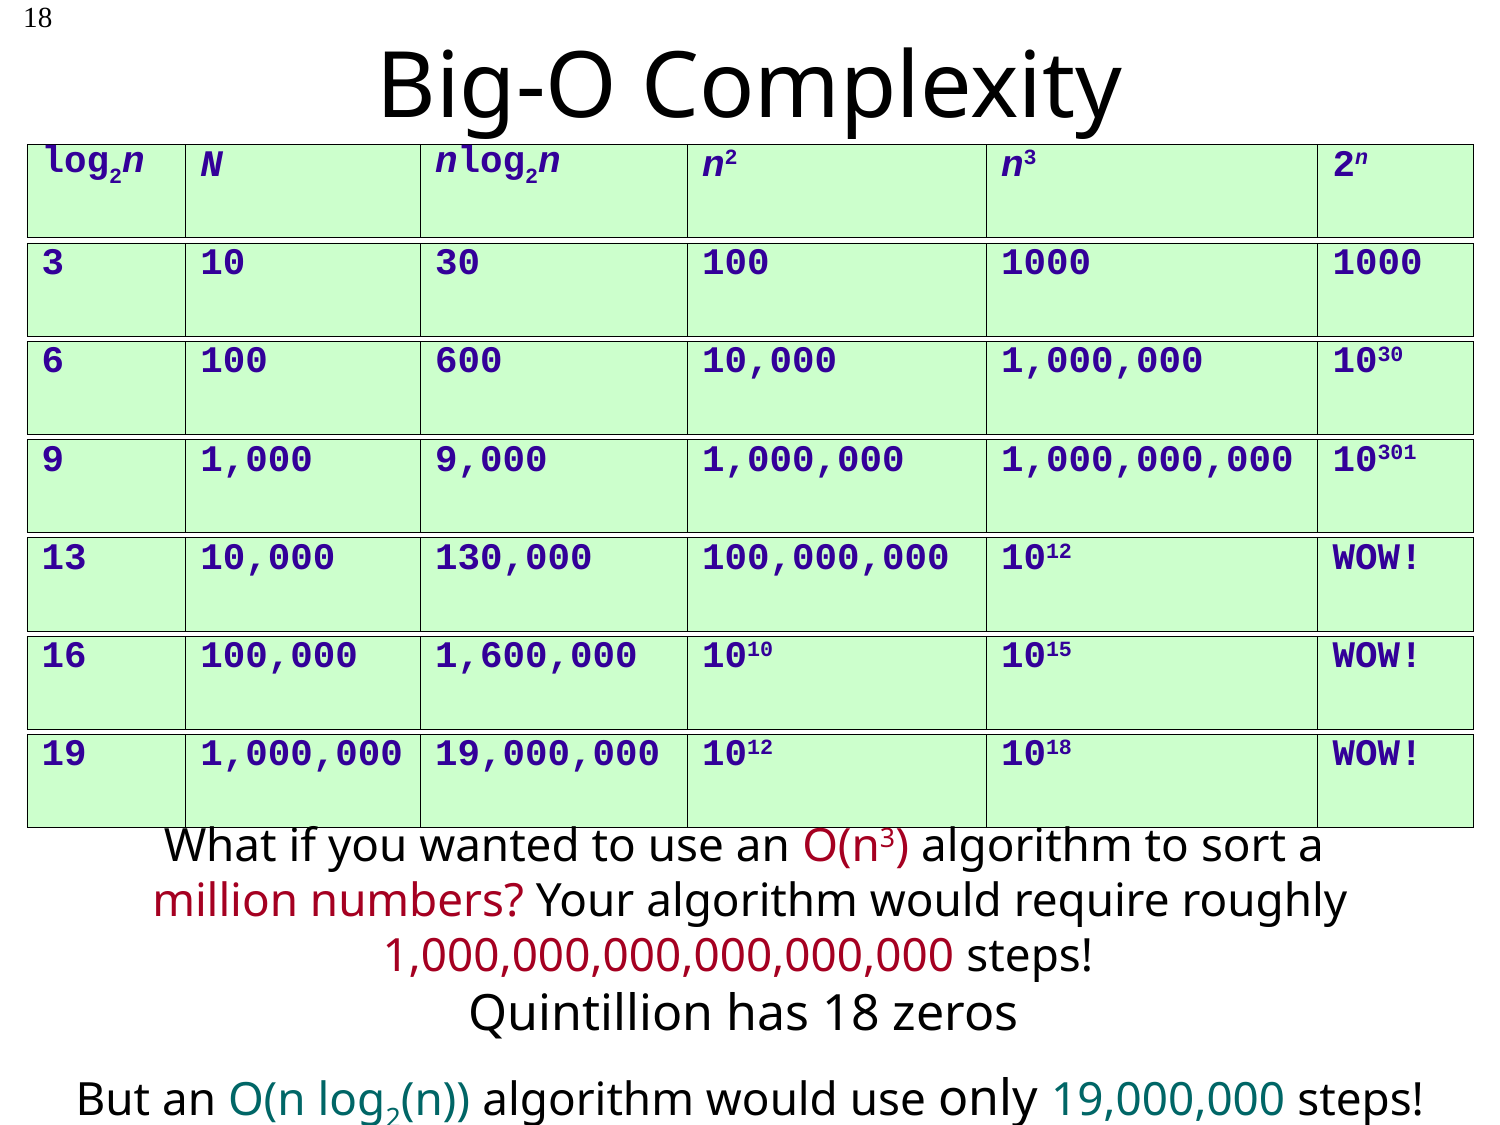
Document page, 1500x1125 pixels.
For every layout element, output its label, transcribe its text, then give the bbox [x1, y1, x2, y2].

text_box What if you wanted to use an O(n3) algorithm to sort a million numbers? Your algorithm would require roughly 1,000,000,000,000,000,000 steps! Quintillion has 18 zeros But an O(n log2(n)) algorithm would use only 19,000,000 steps! [16, 808, 1484, 1125]
title Big-O Complexity [112, 0, 1388, 92]
slide_number 18 [0, 0, 68, 67]
text_box [0, 92, 1434, 197]
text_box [26, 144, 1474, 828]
